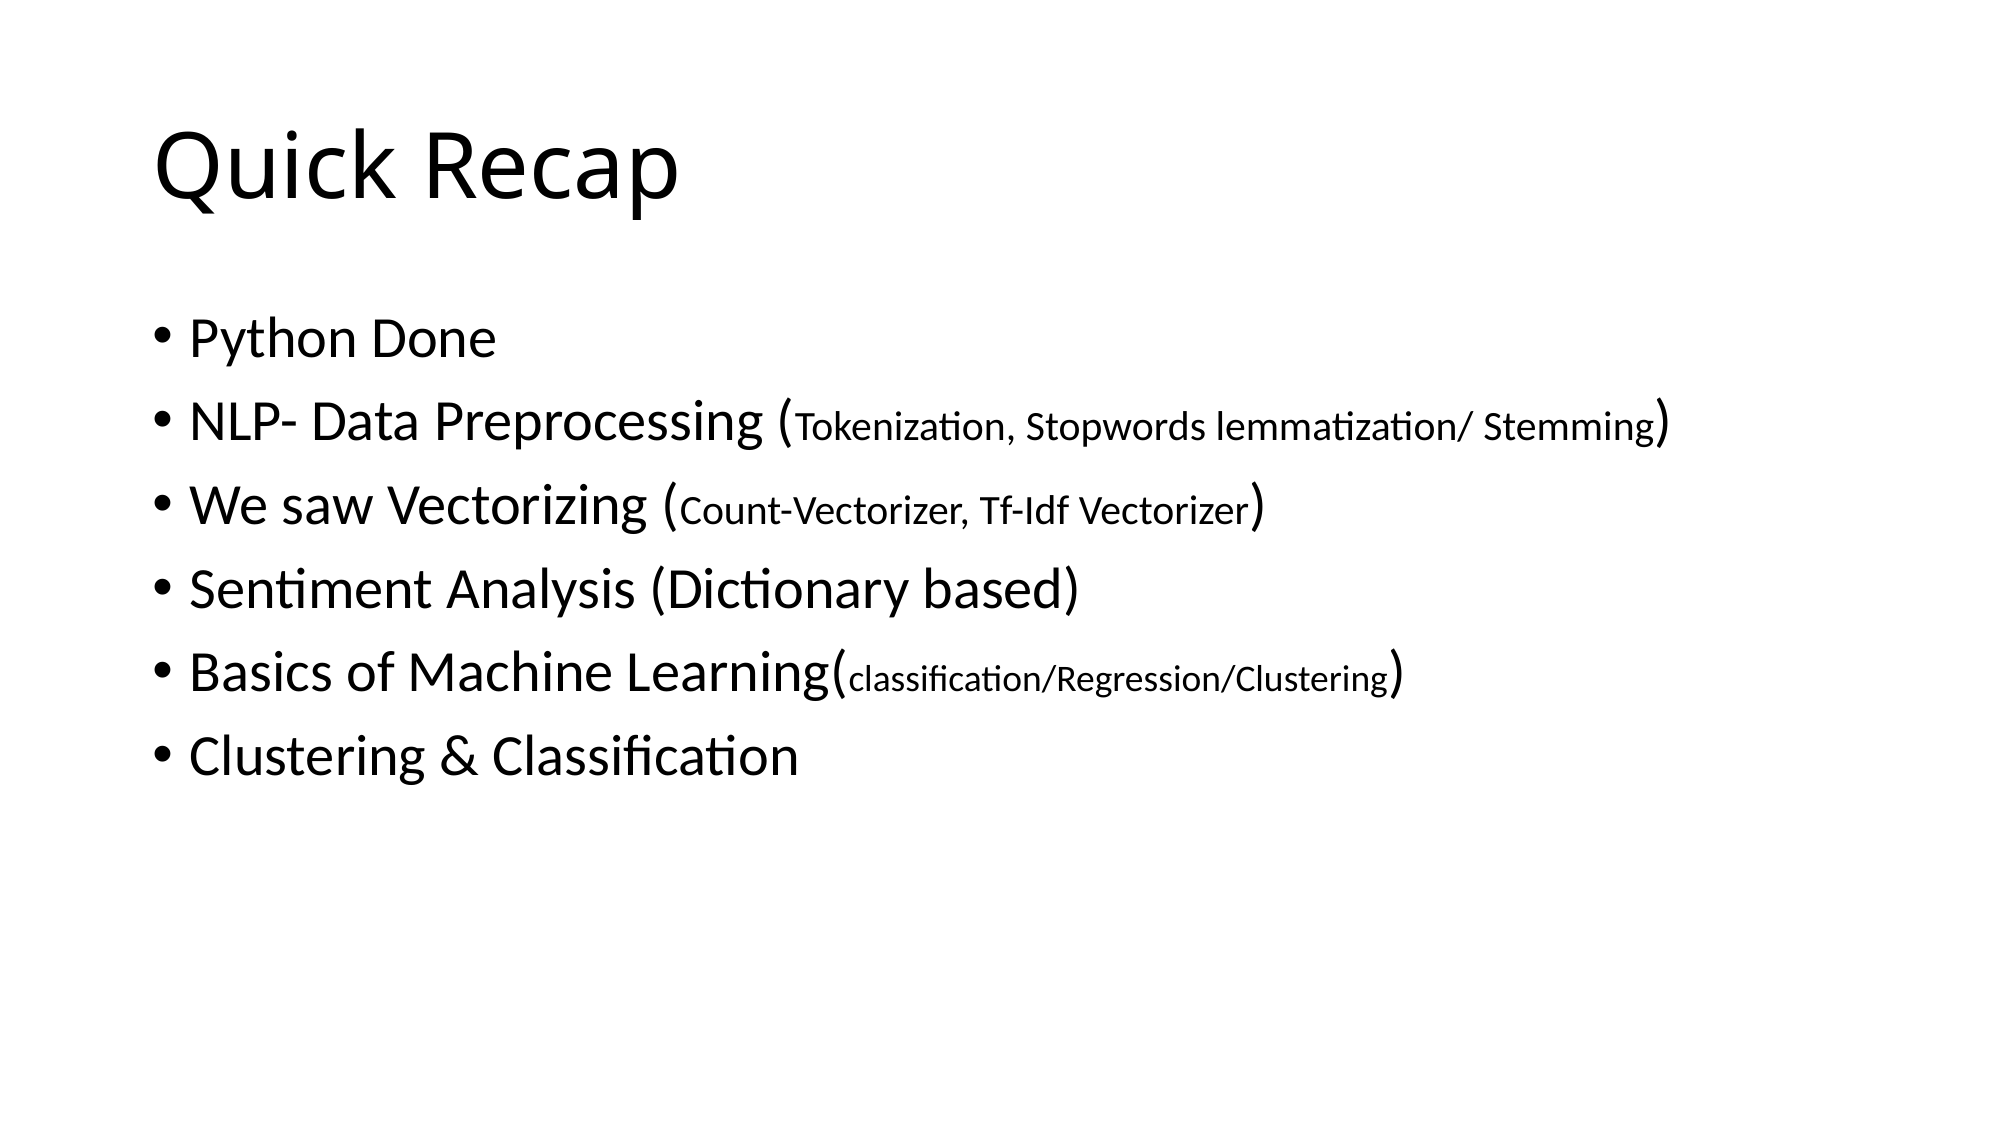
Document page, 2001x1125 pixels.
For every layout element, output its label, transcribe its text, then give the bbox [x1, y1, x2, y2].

title Quick Recap [137, 59, 1863, 278]
list Python Done NLP- Data Preprocessing (Tokenization, Stopwords lemmatization/ Stemming) We saw Vectorizing (Count-Vectorizer, Tf-Idf Vectorizer) Sentiment Analysis (Dictionary based) Basics of Machine Learning(classification/Regression/Clustering) Clustering & Classification [137, 299, 1863, 1014]
